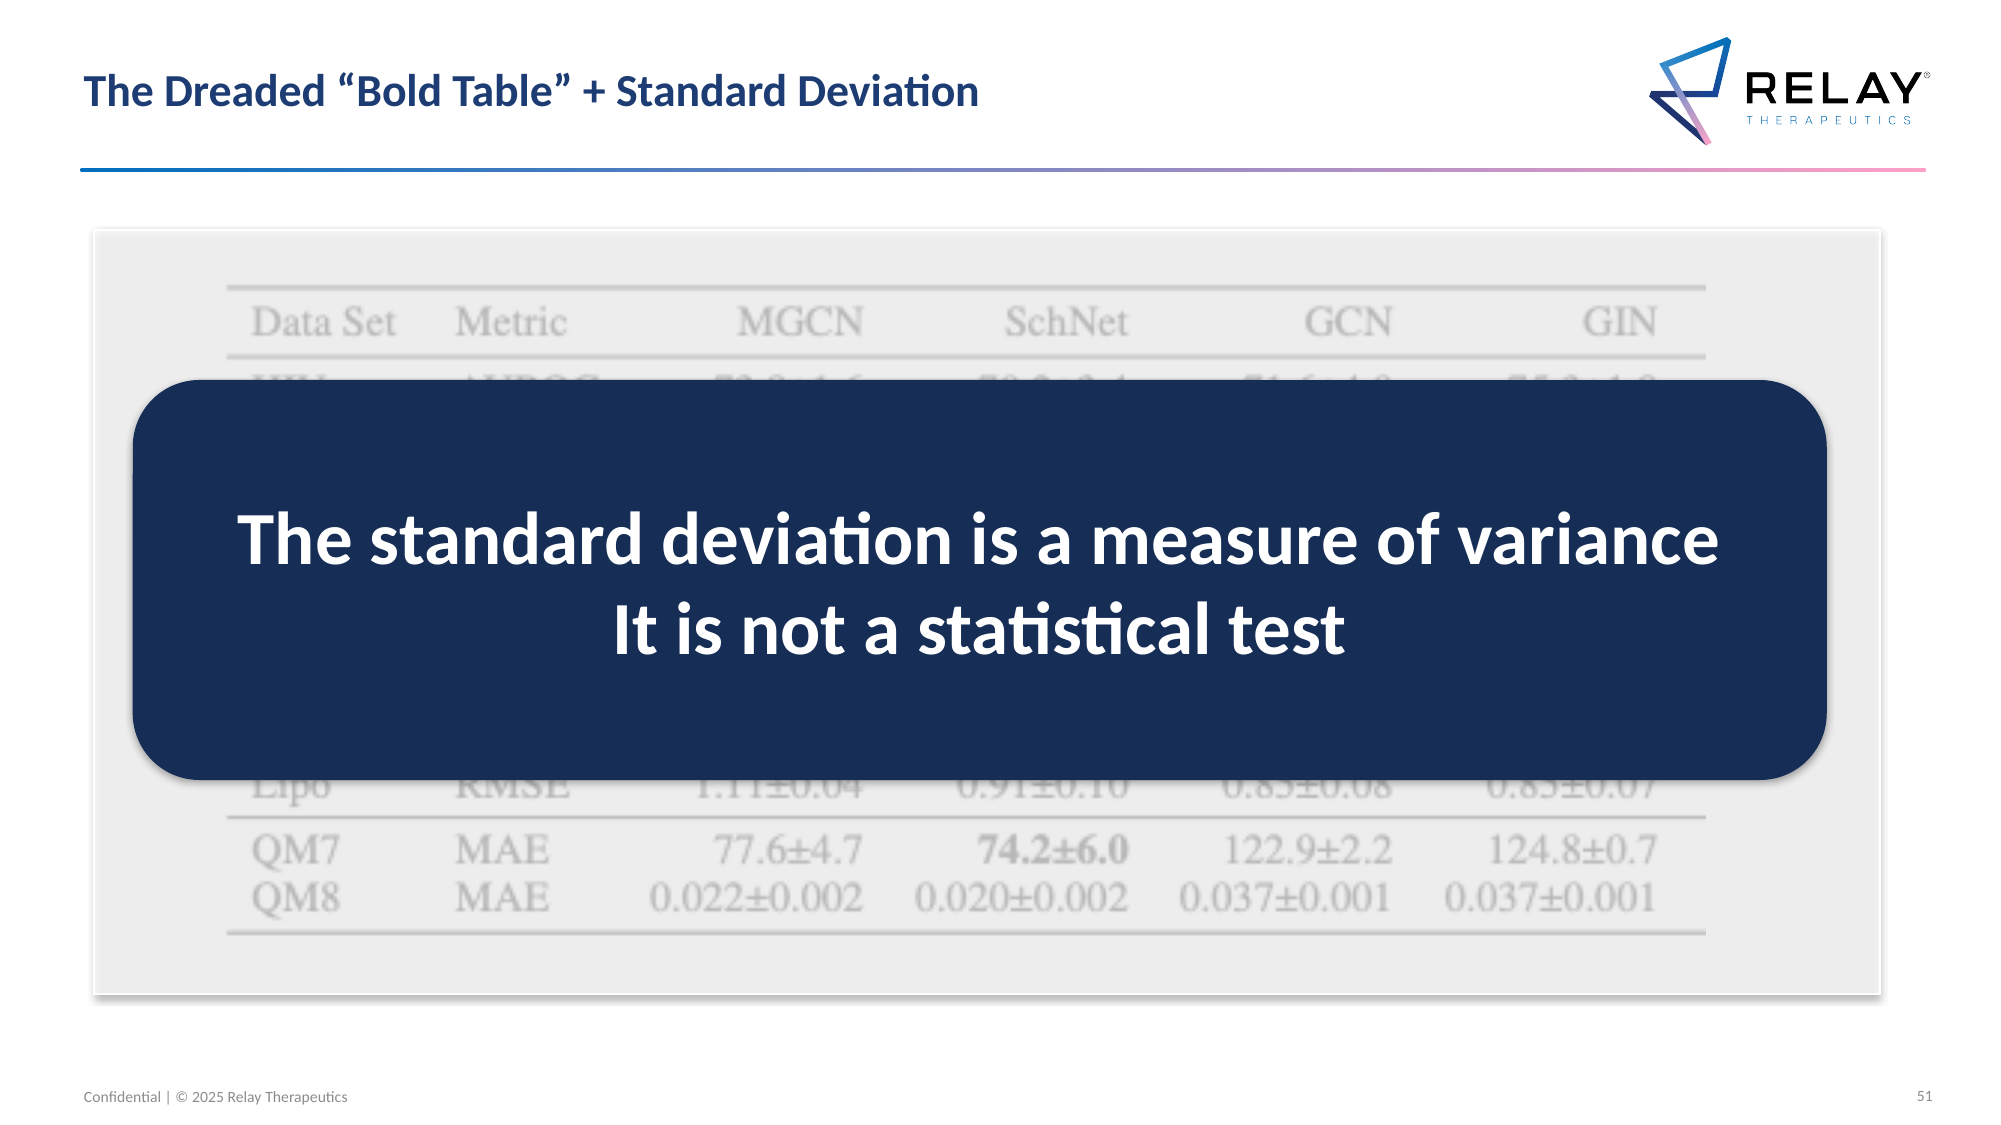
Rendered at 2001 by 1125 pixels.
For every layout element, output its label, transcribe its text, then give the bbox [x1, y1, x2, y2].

title The Dreaded “Bold Table” + Standard Deviation [68, 6, 1645, 170]
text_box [93, 229, 1881, 995]
picture [1645, 29, 1936, 155]
